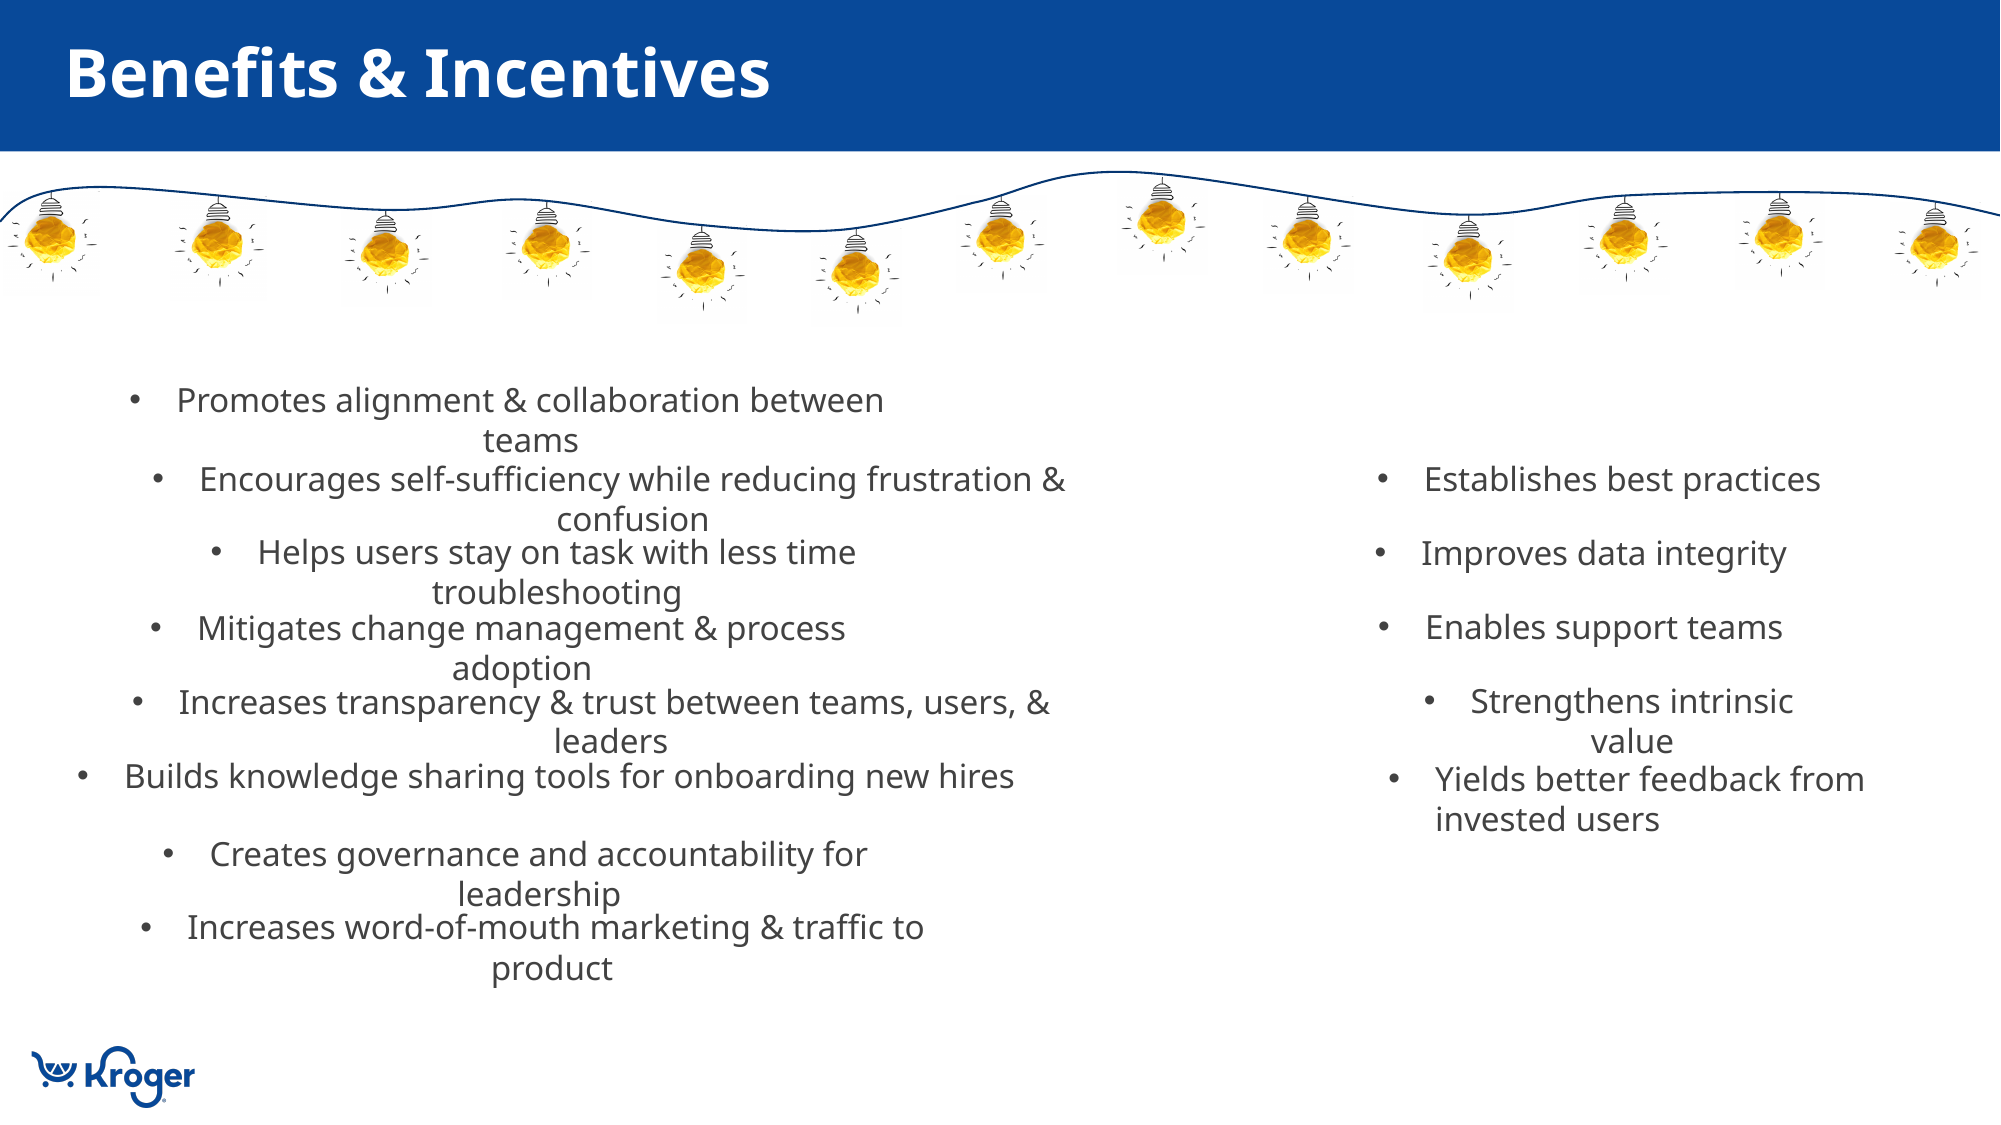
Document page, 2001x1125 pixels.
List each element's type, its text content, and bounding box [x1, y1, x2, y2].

picture [811, 228, 902, 327]
text_box Builds knowledge sharing tools for onboarding new hires [59, 748, 1035, 803]
picture [341, 209, 432, 308]
text_box [1001, 170, 1195, 219]
text_box Increases word-of-mouth marketing & traffic to product [66, 899, 999, 994]
picture [1423, 214, 1514, 313]
picture [657, 225, 747, 324]
picture [1263, 196, 1354, 295]
text_box [593, 206, 956, 233]
picture [1735, 192, 1826, 291]
text_box [1354, 199, 1579, 218]
picture [3, 191, 100, 296]
text_box Enables support teams [1353, 598, 1809, 654]
picture [956, 194, 1047, 293]
picture [170, 196, 267, 301]
text_box Improves data integrity [1353, 525, 1809, 580]
title Benefits & Incentives [49, 0, 2000, 152]
text_box [267, 198, 558, 221]
text_box Mitigates change management & process adoption [87, 599, 910, 673]
text_box [47, 185, 234, 222]
text_box Establishes best practices [1353, 450, 1847, 506]
text_box Promotes alignment & collaboration between teams [82, 372, 933, 450]
text_box Yields better feedback from invested users [1373, 751, 1981, 846]
text_box Increases transparency & trust between teams, users, & leaders [87, 673, 1097, 768]
text_box [1607, 190, 1944, 217]
text_box Encourages self-sufficiency while reducing frustration & confusion [74, 450, 1145, 546]
text_box Strengthens intrinsic value [1373, 673, 1845, 751]
picture [1117, 177, 1208, 276]
picture [502, 201, 593, 300]
text_box Helps users stay on task with less time troubleshooting [81, 523, 987, 619]
text_box [1981, 209, 2000, 217]
picture [1579, 196, 1670, 295]
text_box [1208, 178, 1316, 218]
text_box Creates governance and accountability for leadership [74, 825, 958, 921]
picture [1890, 202, 1981, 301]
